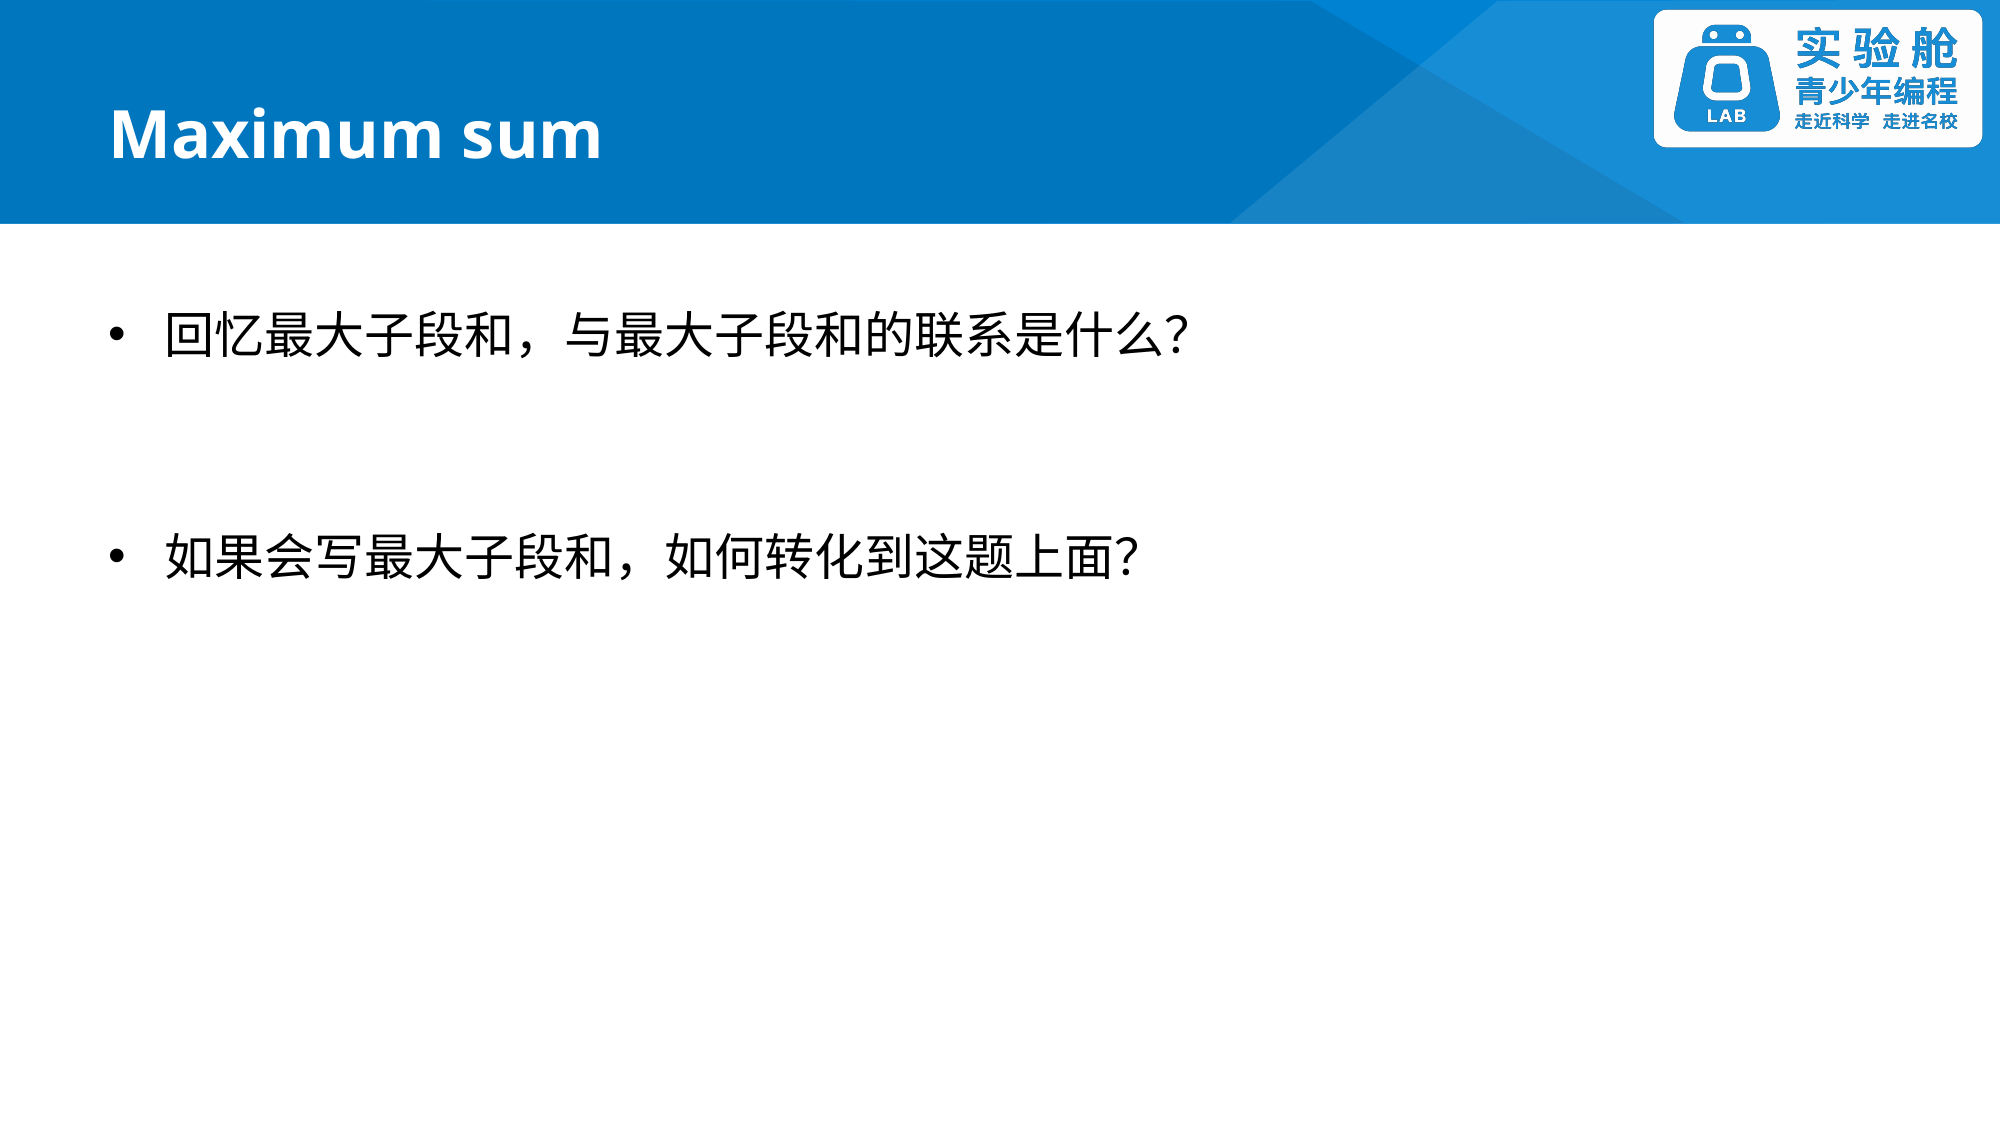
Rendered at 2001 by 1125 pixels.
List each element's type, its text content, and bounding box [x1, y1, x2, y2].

list 回忆最大子段和，与最大子段和的联系是什么？ 如果会写最大子段和，如何转化到这题上面？ [93, 265, 1904, 1031]
picture [1638, 0, 2000, 160]
list Maximum sum [93, 93, 1547, 186]
